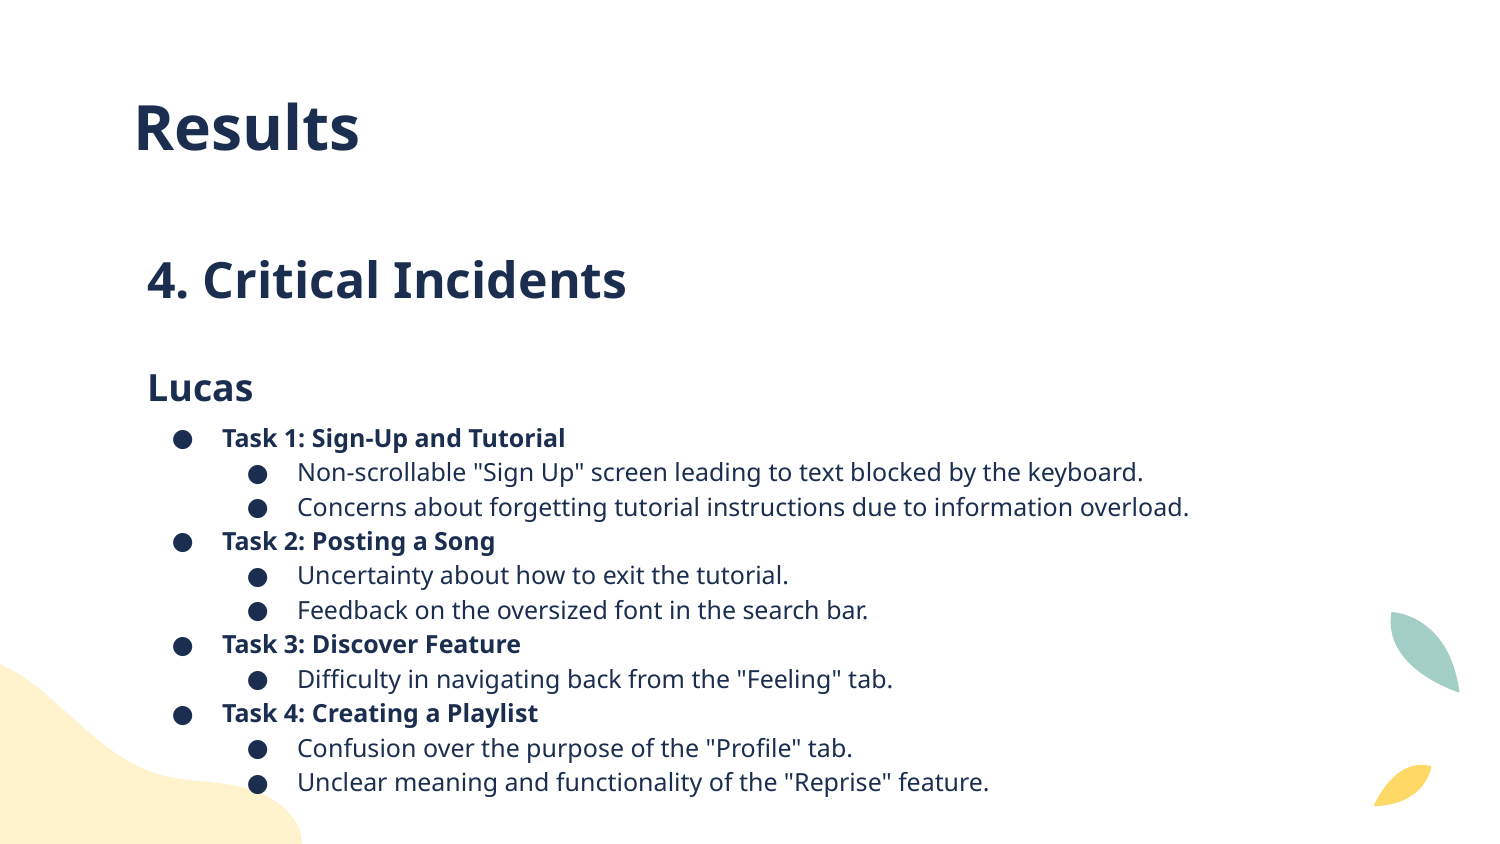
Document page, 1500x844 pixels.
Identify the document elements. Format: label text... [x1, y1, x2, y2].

title Results [118, 72, 1382, 167]
text_box 4. Critical Incidents Lucas Task 1: Sign-Up and Tutorial Non-scrollable "Sign Up" screen leading to text blocked by the keyboard. Concerns about forgetting tutorial instructions due to information overload. Task 2: Posting a Song Uncertainty about how to exit the tutorial. Feedback on the oversized font in the search bar. Task 3: Discover Feature Difficulty in navigating back from the "Feeling" tab. Task 4: Creating a Playlist Confusion over the purpose of the "Profile" tab. Unclear meaning and functionality of the "Reprise" feature. [131, 233, 1369, 806]
